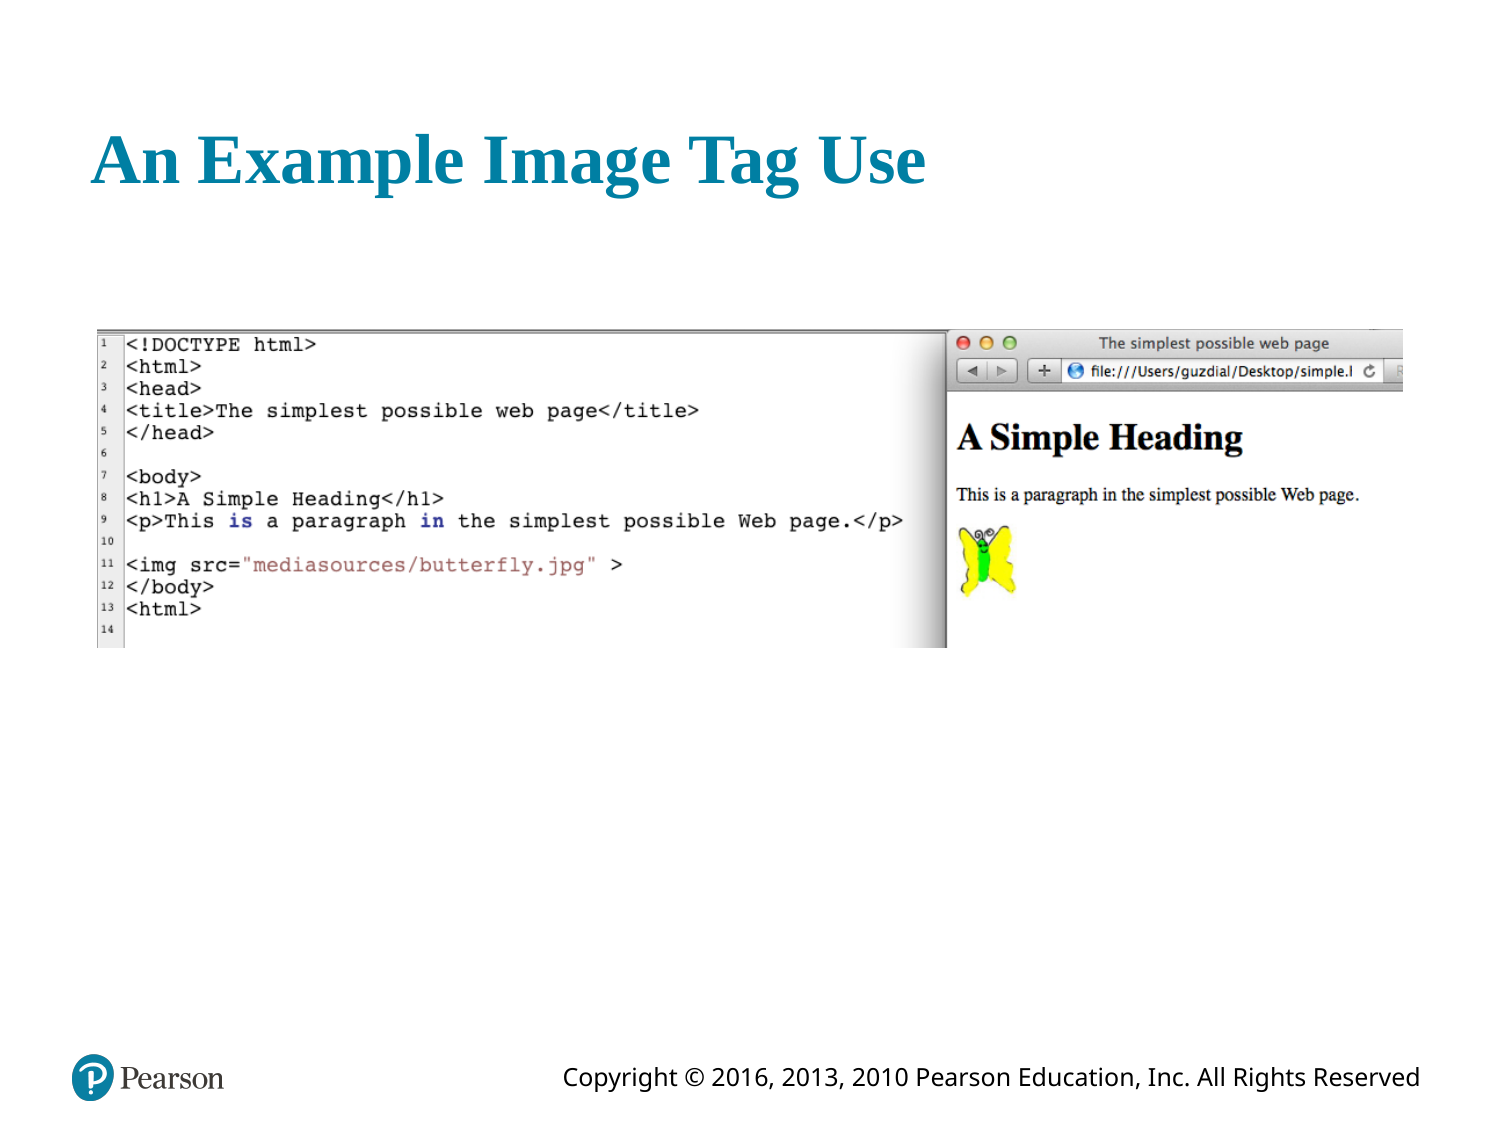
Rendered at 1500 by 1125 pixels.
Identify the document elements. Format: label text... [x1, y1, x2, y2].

title An Example Image Tag Use [75, 0, 1425, 213]
picture [72, 1087, 83, 1101]
picture [80, 1063, 106, 1088]
picture [98, 1054, 224, 1101]
picture [72, 1054, 88, 1070]
picture [97, 328, 1403, 649]
